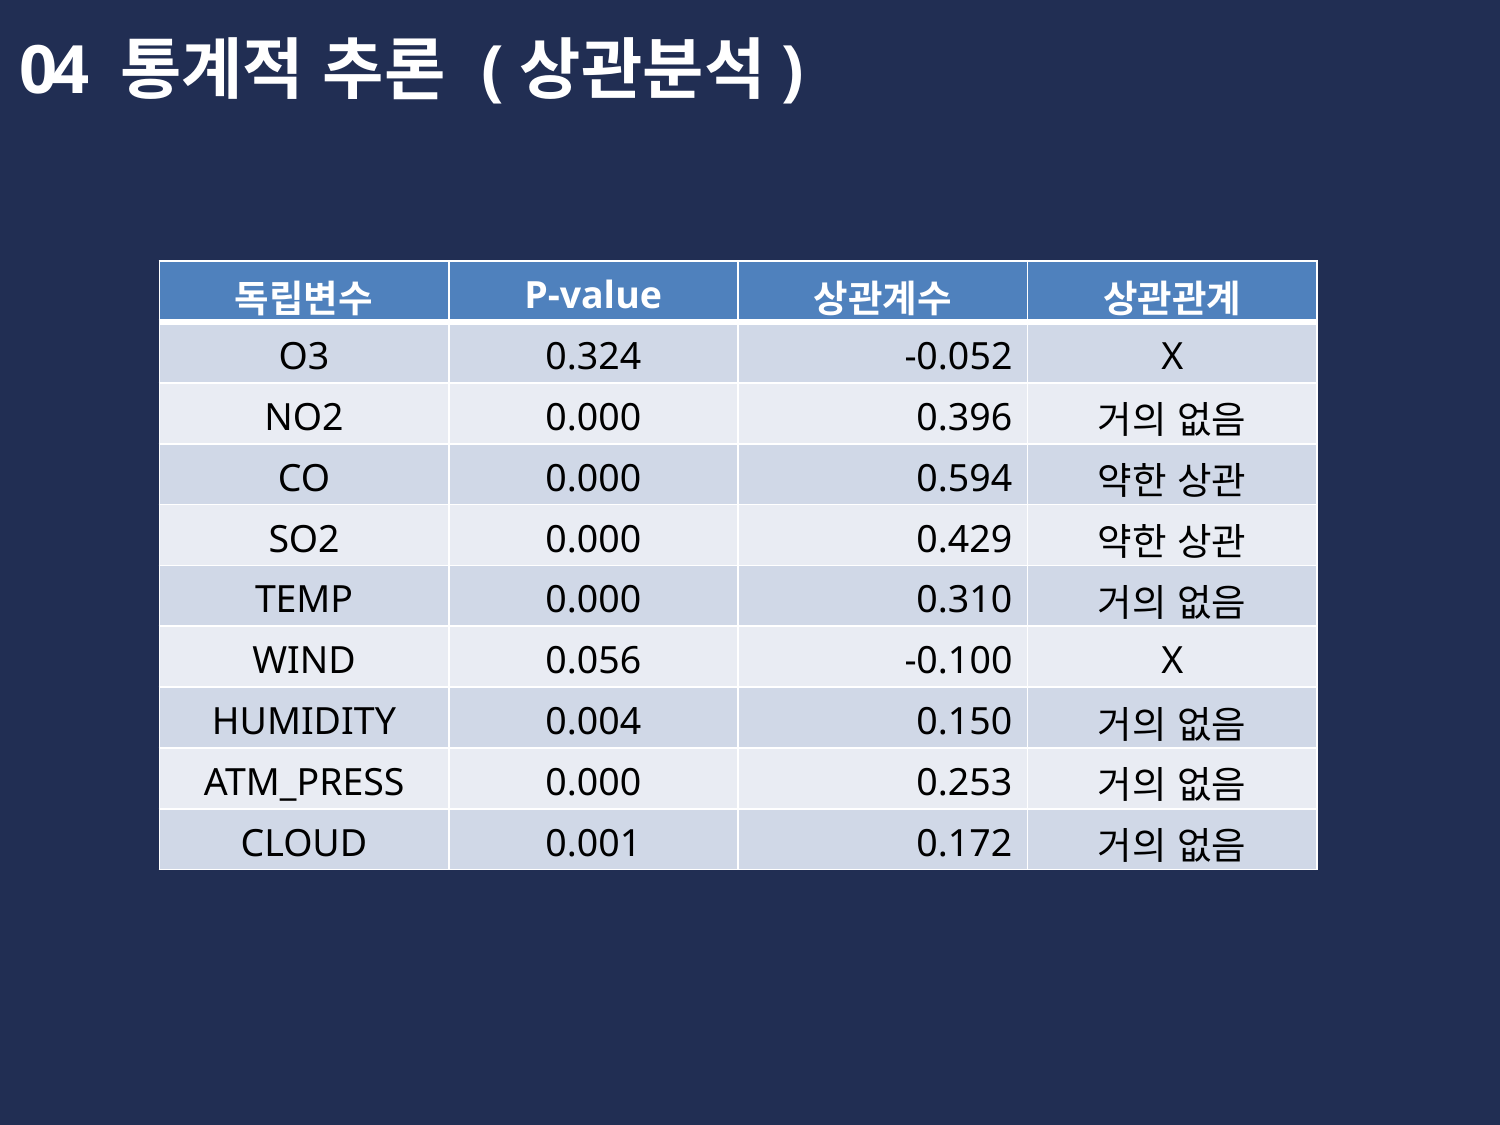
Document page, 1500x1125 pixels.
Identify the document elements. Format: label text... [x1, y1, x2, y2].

table_cell 거의 없음 [1028, 749, 1316, 808]
table_cell 0.396 [739, 384, 1027, 443]
table_cell 0.004 [450, 688, 737, 747]
table_cell NO2 [160, 384, 448, 443]
table_cell ATM_PRESS [160, 749, 448, 808]
table_cell 0.253 [739, 749, 1027, 808]
table_cell 0.000 [450, 749, 737, 808]
table_cell 약한 상관 [1028, 445, 1316, 504]
table_cell 거의 없음 [1028, 566, 1316, 625]
table_cell -0.100 [739, 627, 1027, 686]
table_cell 0.000 [450, 445, 737, 504]
table_cell SO2 [160, 505, 448, 565]
table_cell 0.000 [450, 566, 737, 625]
table_cell -0.052 [739, 325, 1027, 382]
table_cell 0.056 [450, 627, 737, 686]
table_cell 0.324 [450, 325, 737, 382]
table_cell 0.429 [739, 505, 1027, 565]
table_cell X [1028, 325, 1316, 382]
table_cell 0.150 [739, 688, 1027, 747]
table_cell HUMIDITY [160, 688, 448, 747]
table_cell 0.001 [450, 810, 737, 869]
table_header 상관관계 [1028, 262, 1316, 319]
table_cell 거의 없음 [1028, 810, 1316, 869]
table_cell CO [160, 445, 448, 504]
table_header 독립변수 [160, 262, 448, 319]
table_cell 0.172 [739, 810, 1027, 869]
table_cell WIND [160, 627, 448, 686]
table_cell 0.000 [450, 505, 737, 565]
table_cell TEMP [160, 566, 448, 625]
table_cell 0.000 [450, 384, 737, 443]
table_cell 약한 상관 [1028, 505, 1316, 565]
table_cell X [1028, 627, 1316, 686]
table_cell 0.594 [739, 445, 1027, 504]
table_cell 거의 없음 [1028, 688, 1316, 747]
table_cell 거의 없음 [1028, 384, 1316, 443]
table_cell 0.310 [739, 566, 1027, 625]
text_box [4, 18, 1500, 116]
table_header P-value [450, 262, 737, 319]
table_cell O3 [160, 325, 448, 382]
table_header 상관계수 [739, 262, 1027, 319]
table_cell CLOUD [160, 810, 448, 869]
